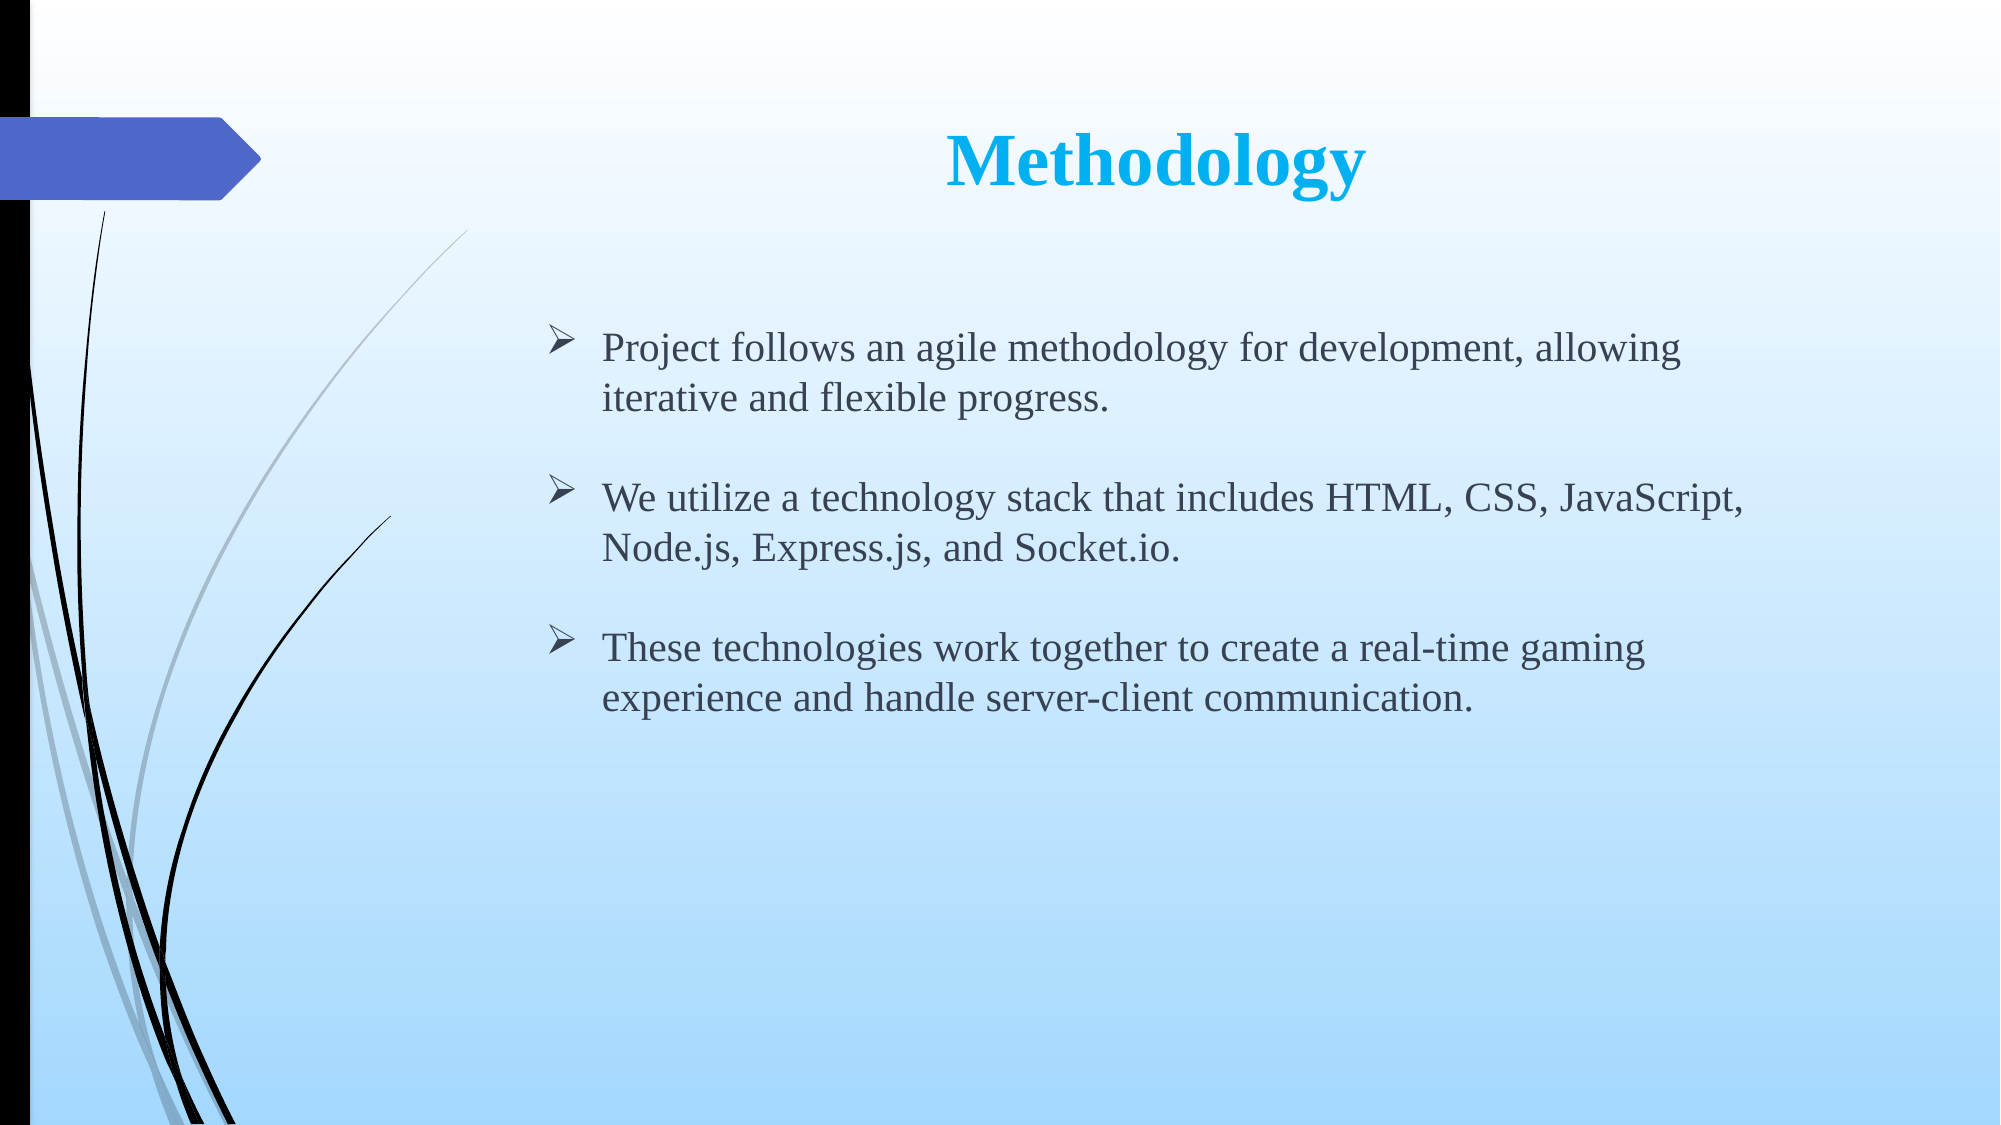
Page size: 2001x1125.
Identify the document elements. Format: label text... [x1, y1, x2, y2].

title Methodology [425, 102, 1888, 313]
text_box Project follows an agile methodology for development, allowing iterative and flexible progress. We utilize a technology stack that includes HTML, CSS, JavaScript, Node.js, Express.js, and Socket.io. These technologies work together to create a real-time gaming experience and handle server-client communication. [530, 312, 1778, 728]
